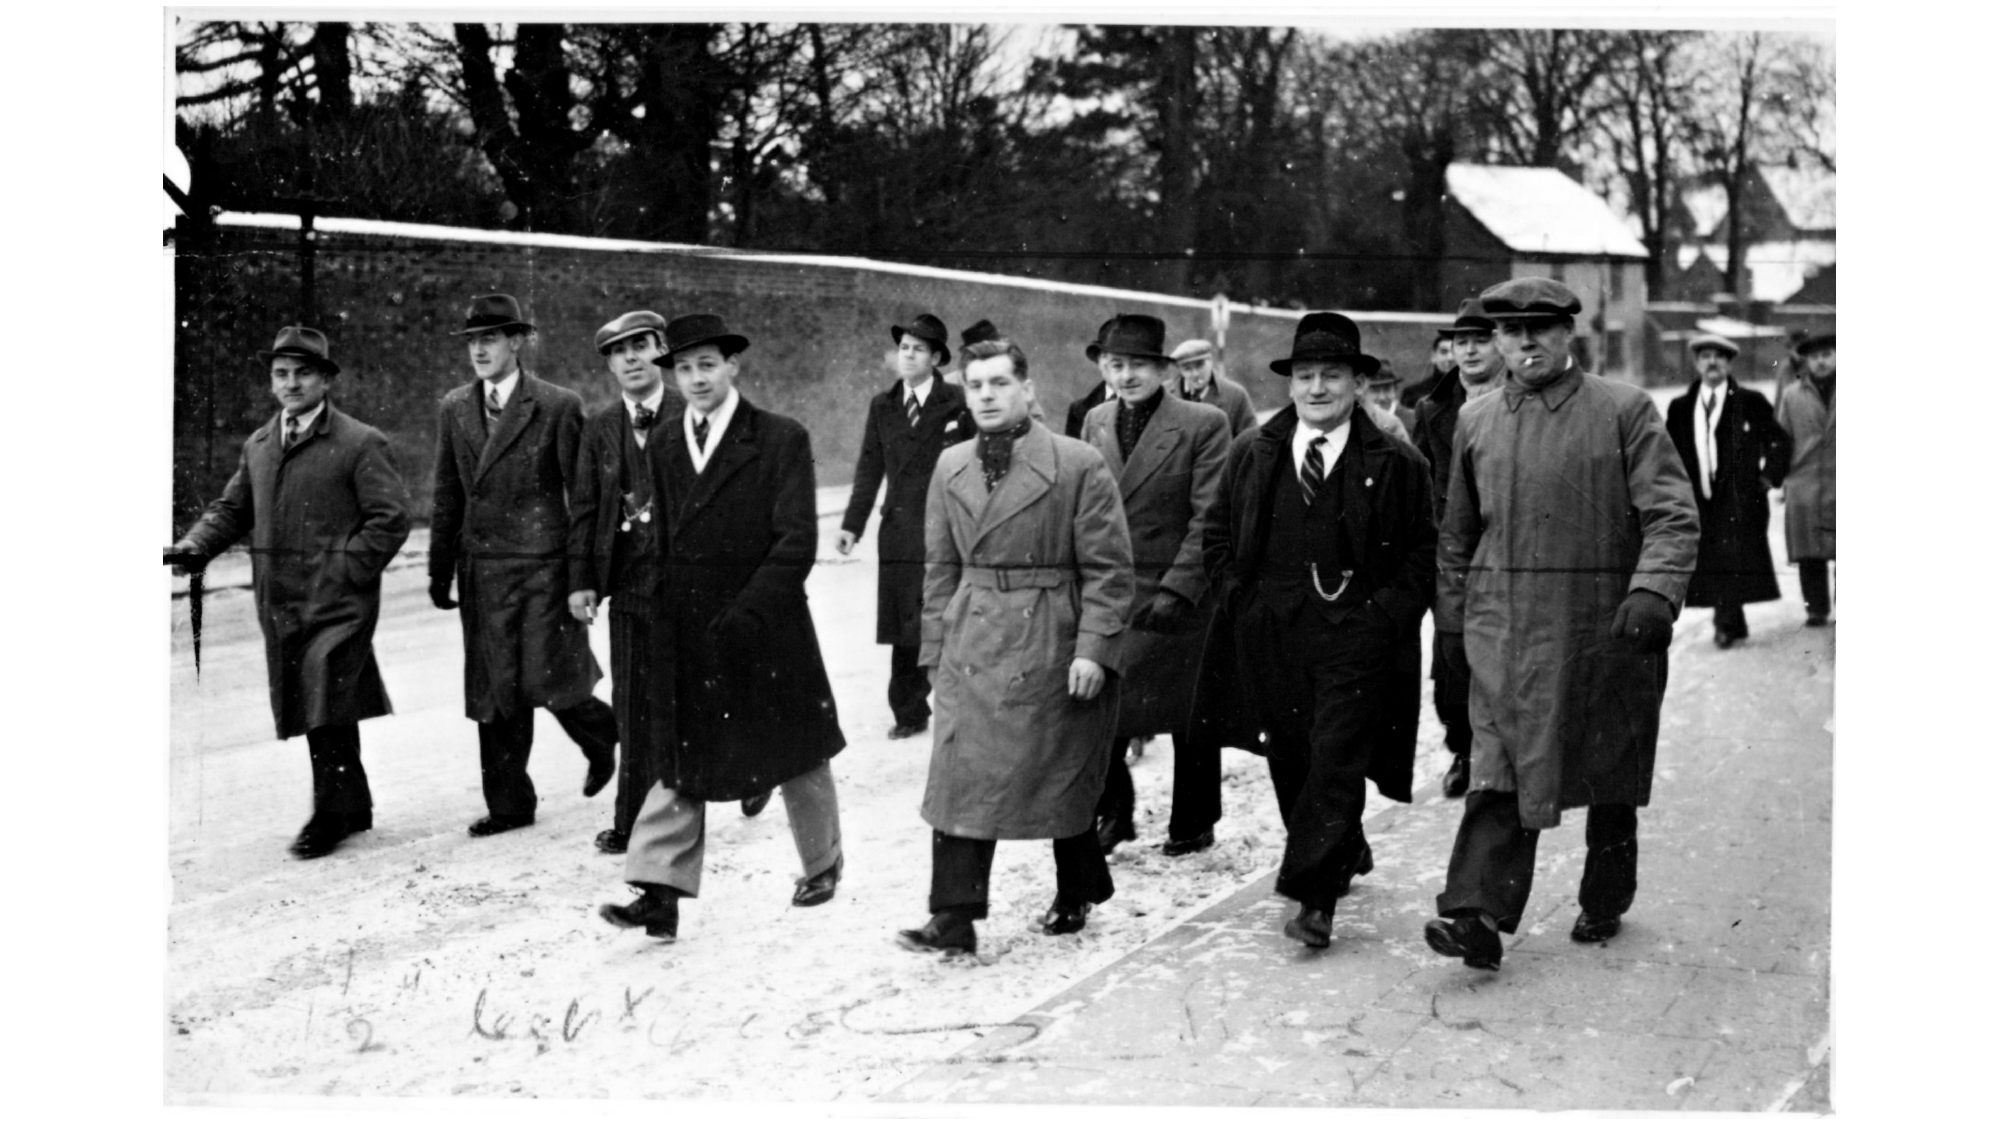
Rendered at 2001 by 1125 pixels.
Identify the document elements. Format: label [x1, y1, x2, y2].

picture [163, 6, 1836, 1119]
